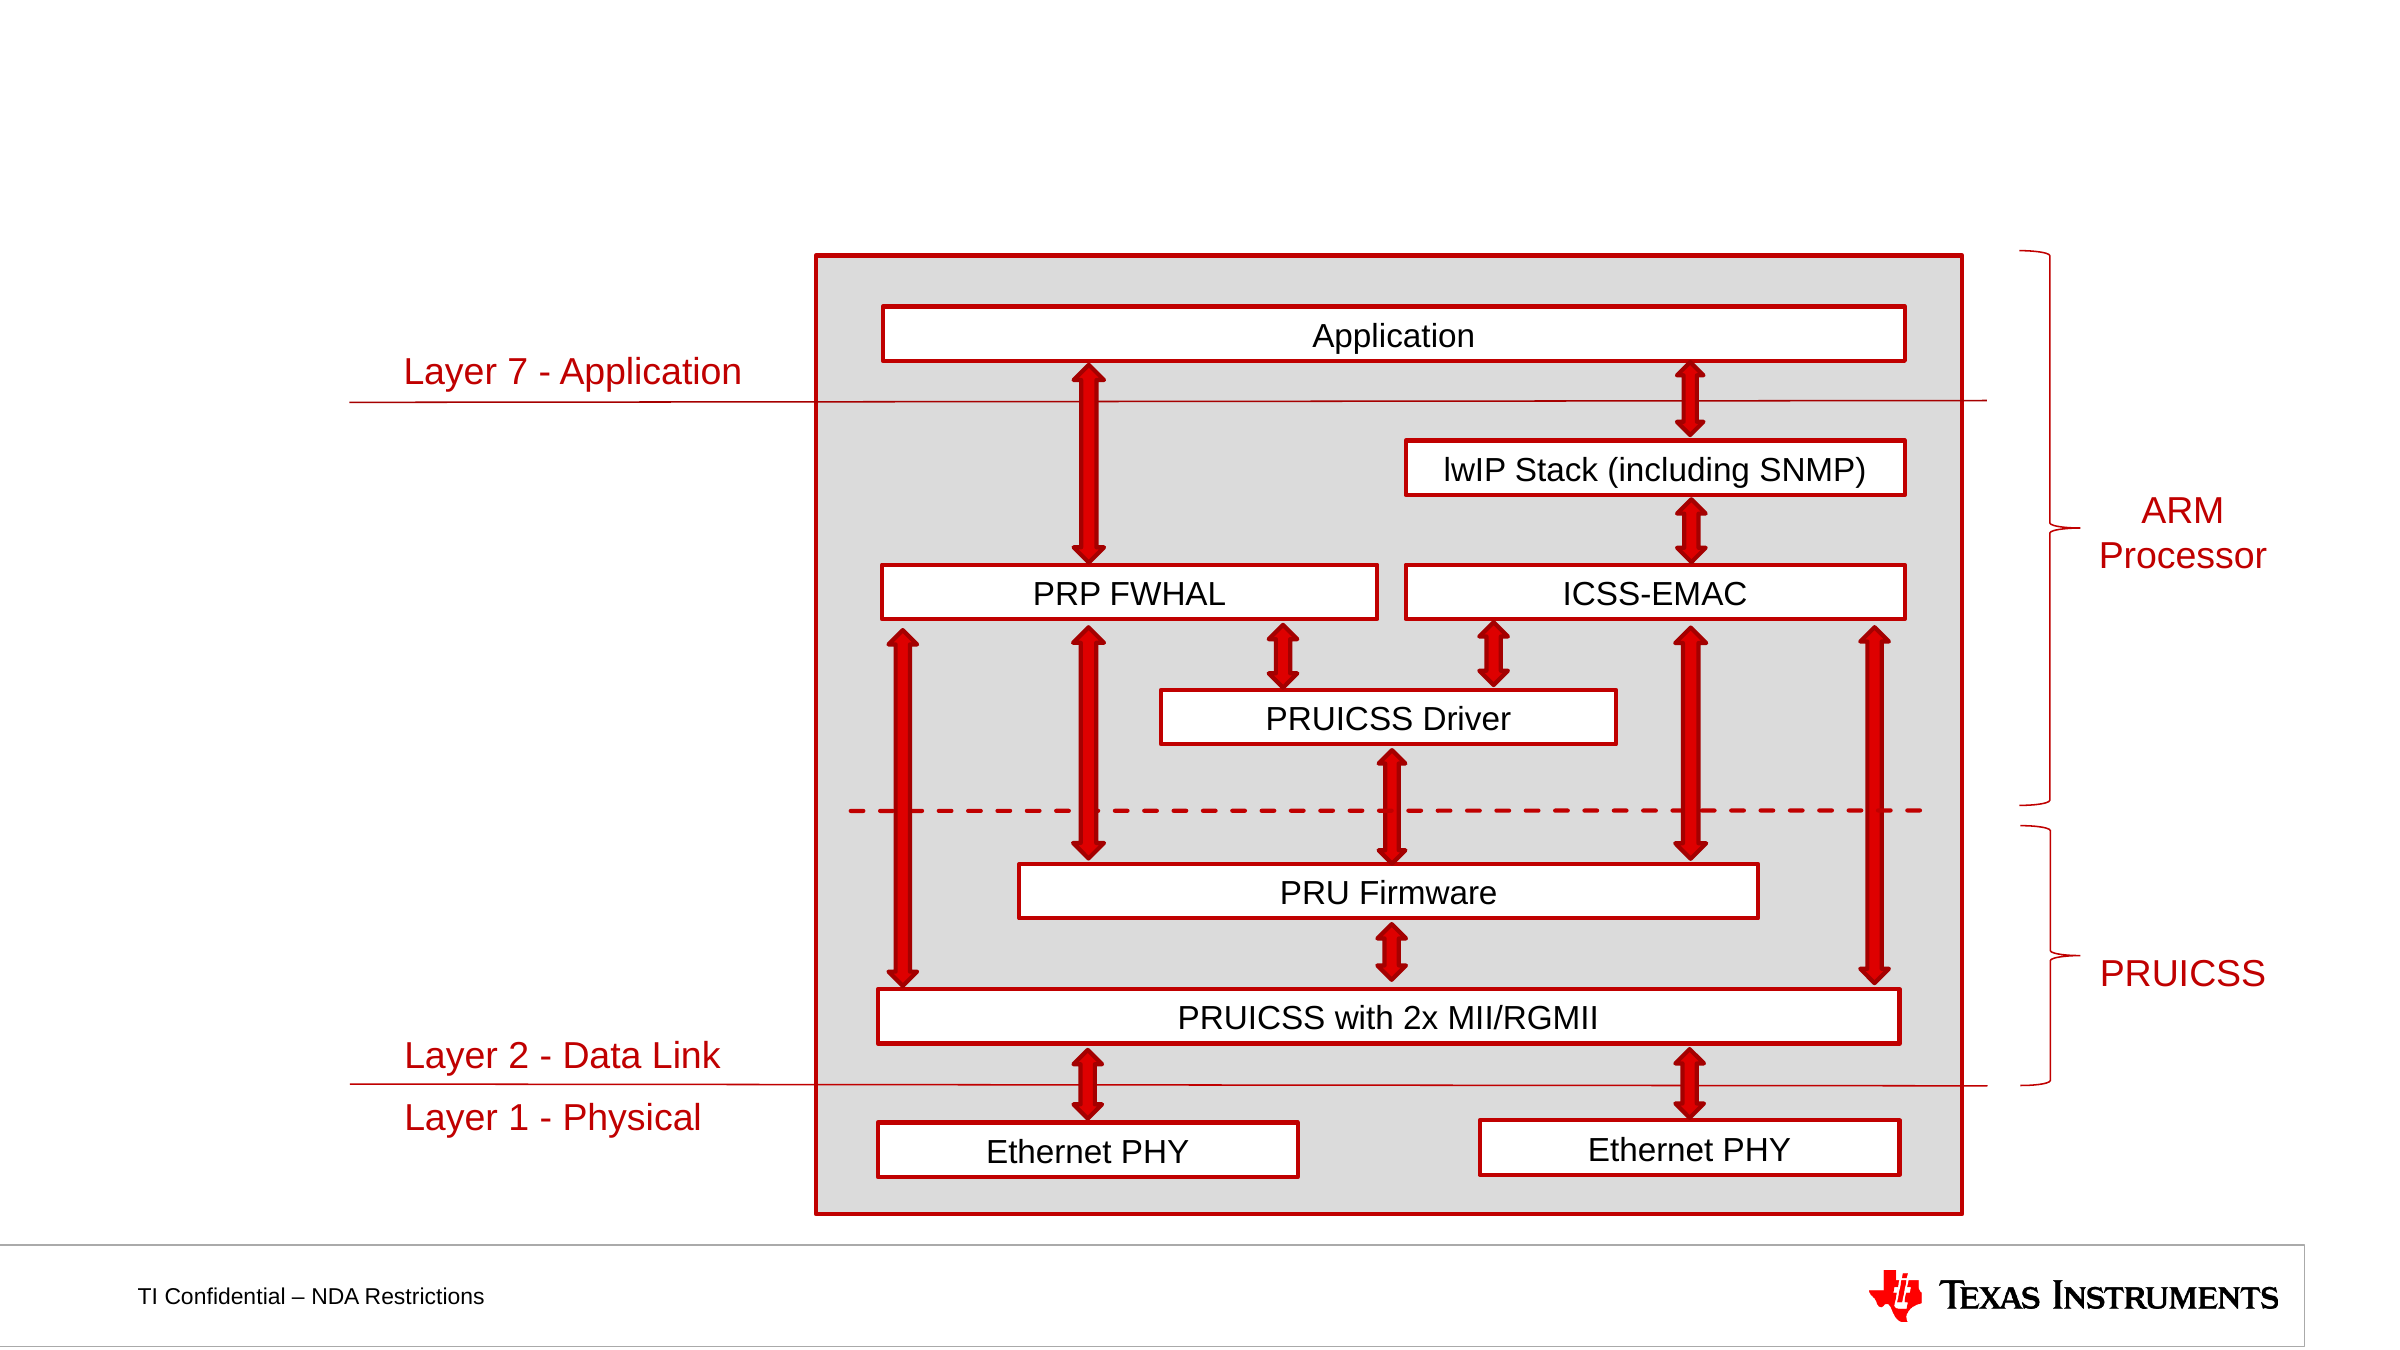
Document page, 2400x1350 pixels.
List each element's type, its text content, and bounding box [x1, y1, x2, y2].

text_box Application [881, 304, 1907, 363]
text_box PRUICSS with 2x MII/RGMII [876, 987, 1902, 1046]
text_box [1674, 359, 1706, 438]
text_box [1477, 620, 1510, 688]
text_box [1071, 625, 1106, 861]
text_box [1375, 922, 1408, 982]
text_box [1673, 1047, 1706, 1120]
text_box [886, 628, 920, 989]
text_box [814, 402, 1964, 1085]
text_box ICSS-EMAC [1404, 563, 1907, 621]
text_box [1376, 748, 1408, 866]
text_box [1071, 362, 1106, 565]
text_box PRUICSS Driver [1159, 688, 1618, 746]
text_box [1673, 625, 1709, 861]
text_box [2019, 249, 2051, 807]
text_box lwIP Stack (including SNMP) [1404, 438, 1907, 497]
text_box Layer 7 - Application [388, 339, 764, 400]
text_box Layer 2 - Data Link [389, 1023, 765, 1083]
text_box [814, 1086, 1964, 1216]
text_box PRP FWHAL [880, 563, 1379, 621]
text_box [1071, 1047, 1105, 1120]
text_box PRUICSS [2028, 941, 2338, 1002]
text_box [814, 253, 1964, 401]
text_box PRU Firmware [1017, 862, 1760, 920]
text_box ARM Processor [2028, 478, 2338, 583]
text_box Ethernet PHY [876, 1120, 1300, 1179]
text_box [1858, 625, 1891, 986]
text_box [2020, 824, 2052, 1087]
text_box Layer 1 - Physical [389, 1085, 765, 1146]
text_box [1675, 497, 1708, 565]
text_box [1266, 622, 1300, 690]
text_box [349, 400, 1079, 404]
text_box Ethernet PHY [1478, 1118, 1902, 1177]
picture [1869, 1270, 2278, 1322]
